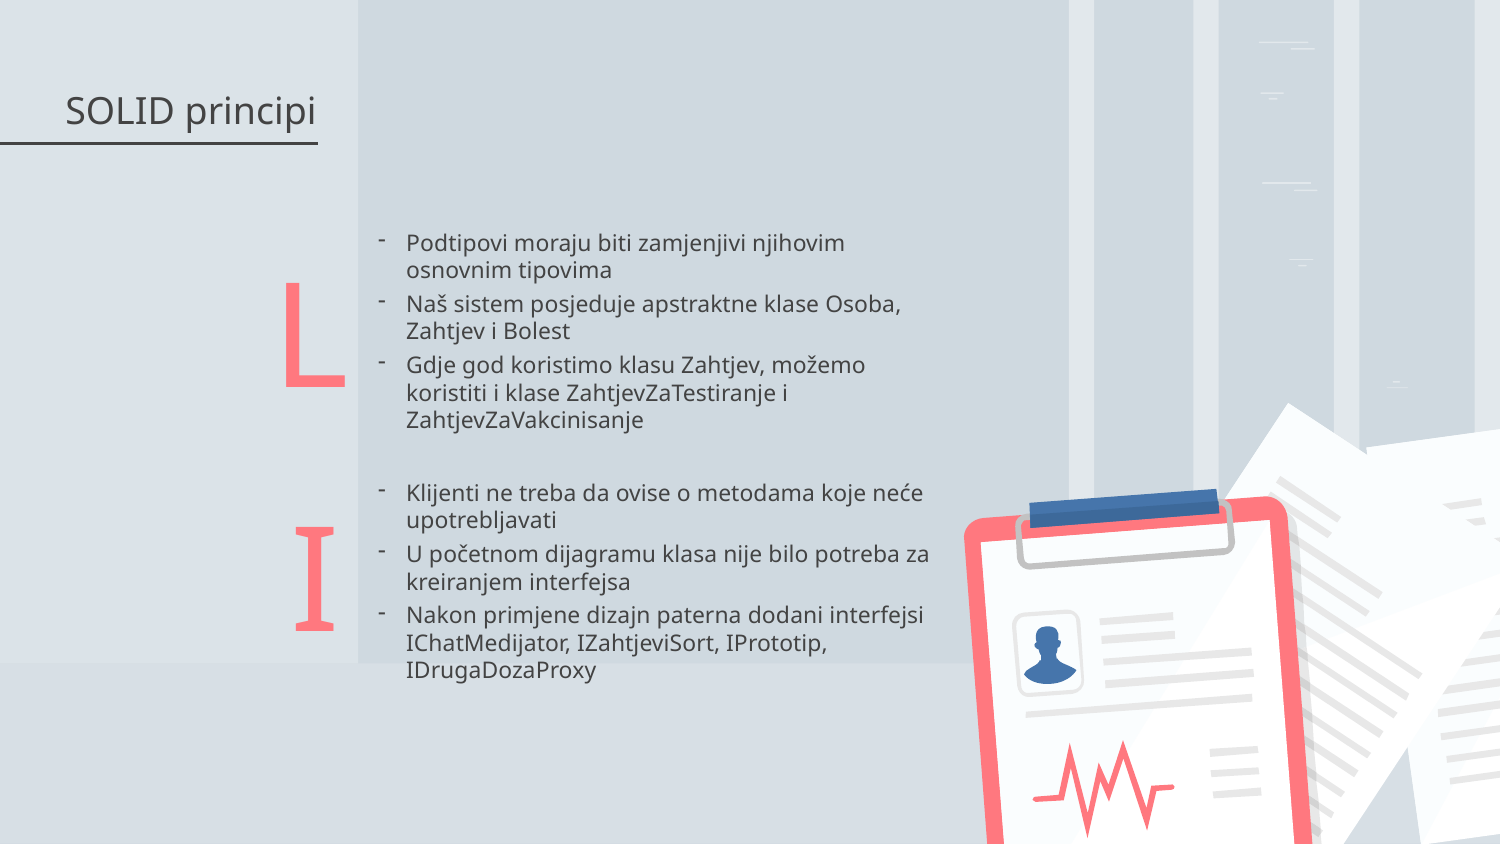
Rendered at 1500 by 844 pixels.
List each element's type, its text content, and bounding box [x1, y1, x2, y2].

title I [275, 529, 342, 618]
text_box Klijenti ne treba da ovise o metodama koje neće upotrebljavati U početnom dijagramu klasa nije bilo potreba za kreiranjem interfejsa Nakon primjene dizajn paterna dodani interfejsi IChatMedijator, IZahtjeviSort, IPrototip, IDrugaDozaProxy [363, 463, 951, 723]
title L [241, 285, 363, 374]
subtitle Podtipovi moraju biti zamjenjivi njihovim osnovnim tipovima Naš sistem posjeduje apstraktne klase Osoba, Zahtjev i Bolest Gdje god koristimo klasu Zahtjev, možemo koristiti i klase ZahtjevZaTestiranje i ZahtjevZaVakcinisanje [363, 213, 951, 463]
title SOLID principi [0, 0, 332, 148]
